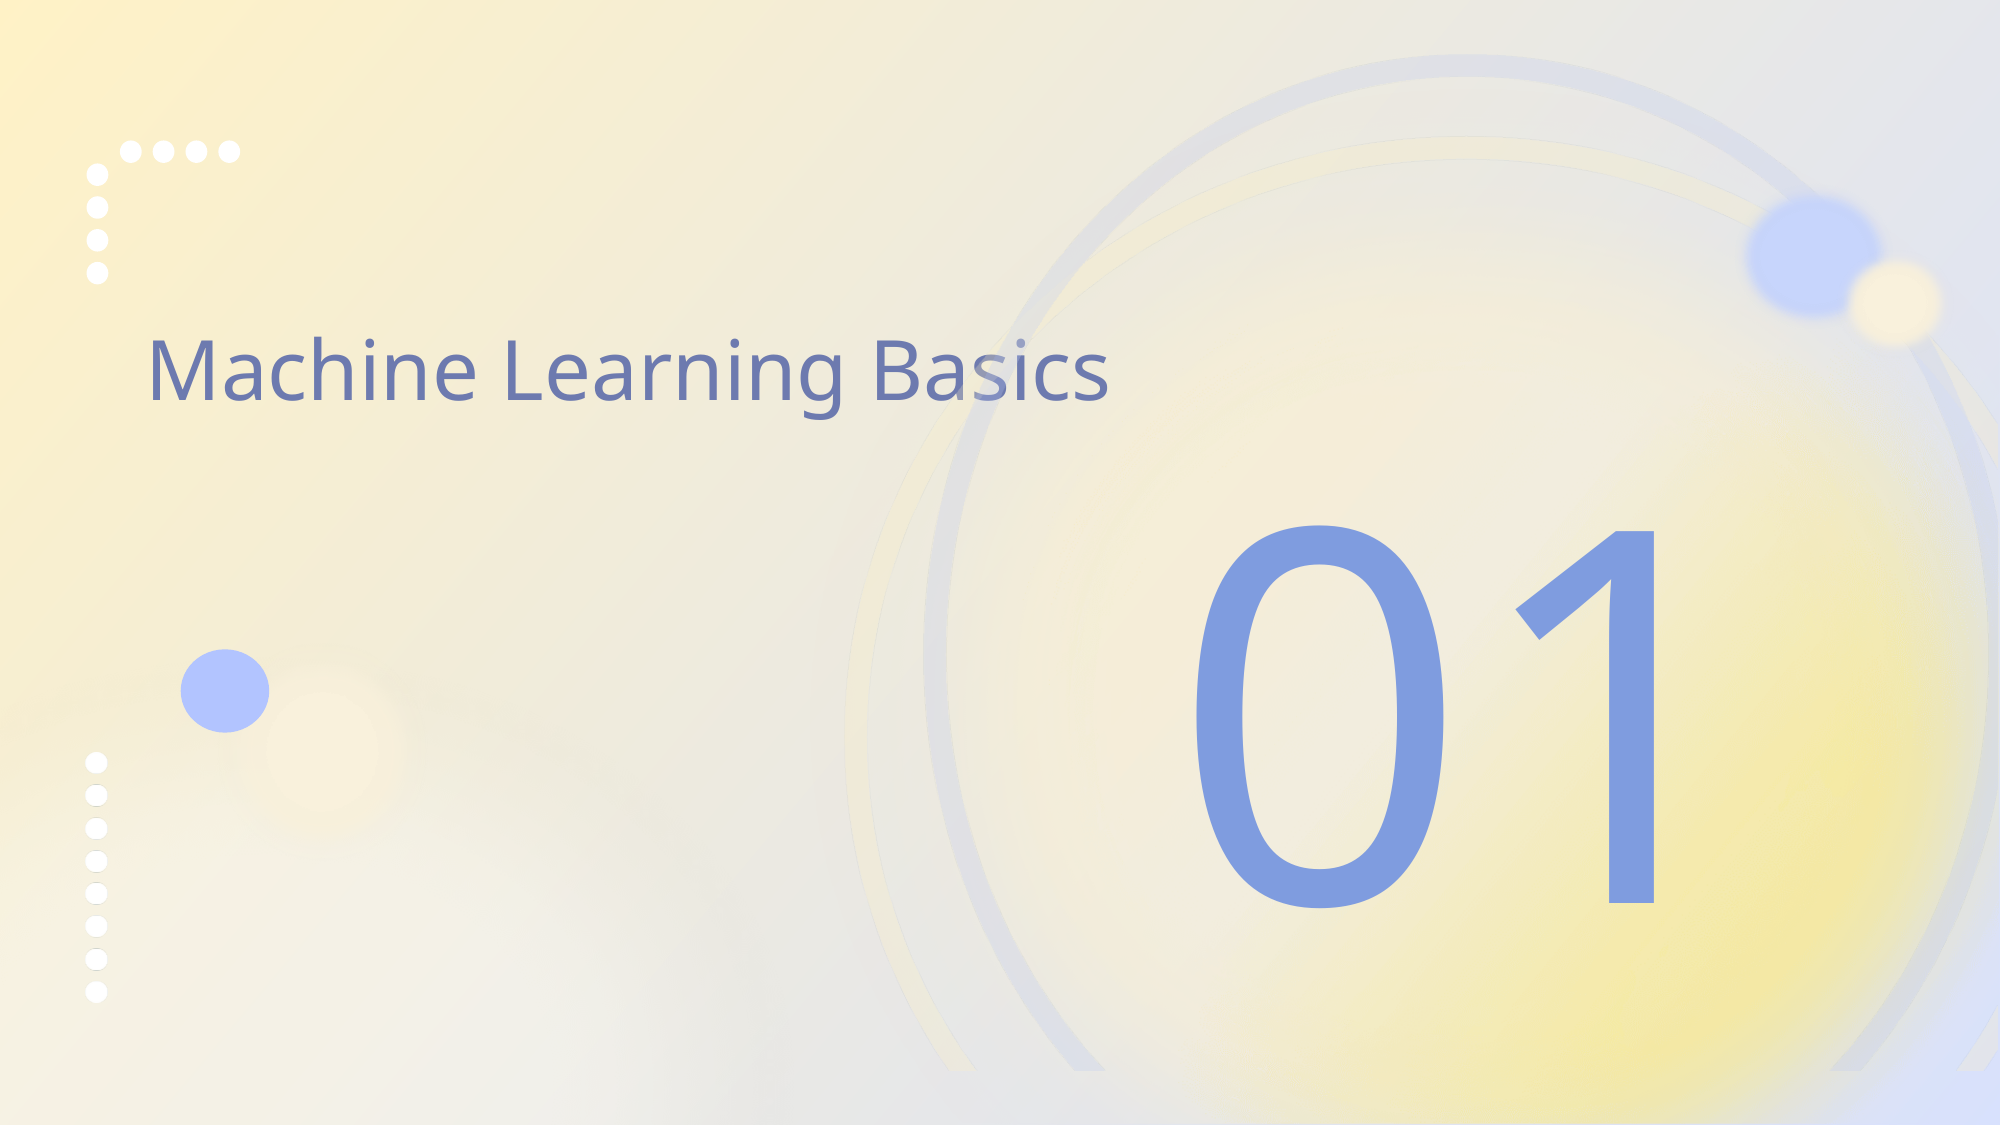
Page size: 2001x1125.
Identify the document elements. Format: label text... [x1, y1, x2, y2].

text_box [218, 140, 241, 163]
text_box [185, 140, 208, 163]
text_box [86, 229, 109, 252]
text_box [86, 196, 109, 219]
picture [0, 54, 1999, 1125]
text_box [86, 163, 109, 186]
text_box [152, 140, 175, 163]
text_box Machine Learning Basics [130, 309, 808, 425]
text_box [86, 261, 109, 285]
text_box [119, 140, 142, 163]
